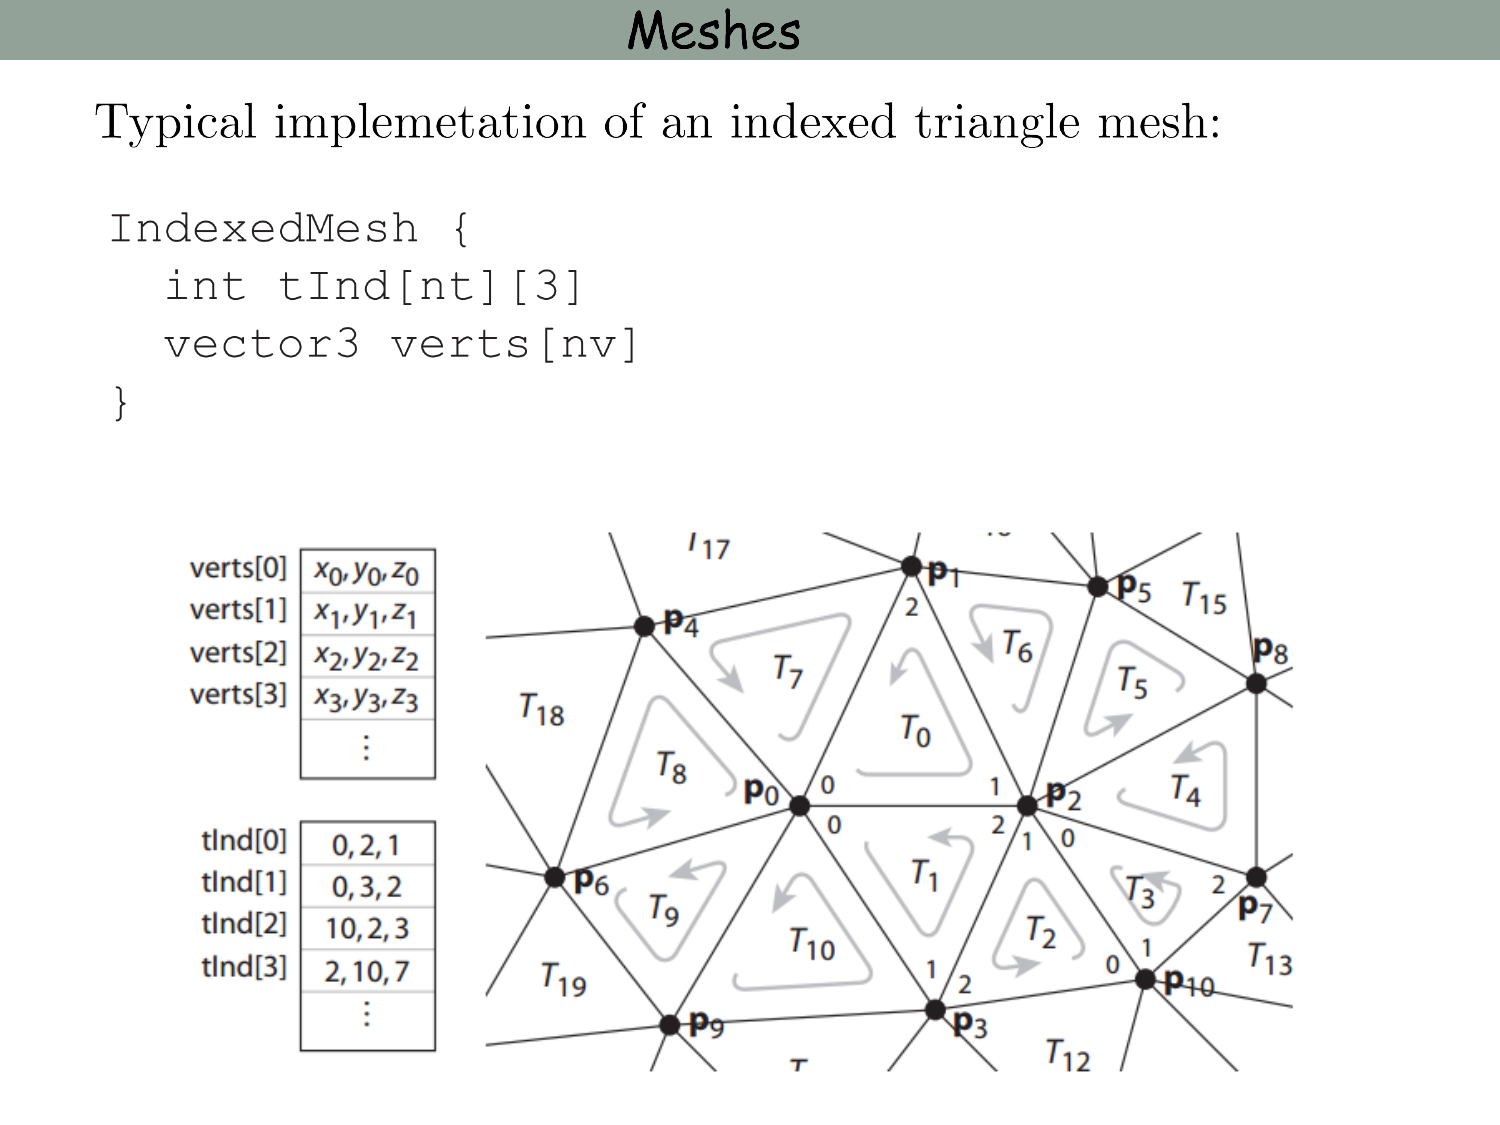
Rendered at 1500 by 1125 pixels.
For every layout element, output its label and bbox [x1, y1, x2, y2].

picture [627, 7, 801, 50]
picture [84, 199, 640, 428]
picture [91, 443, 1333, 1090]
picture [95, 101, 1218, 149]
